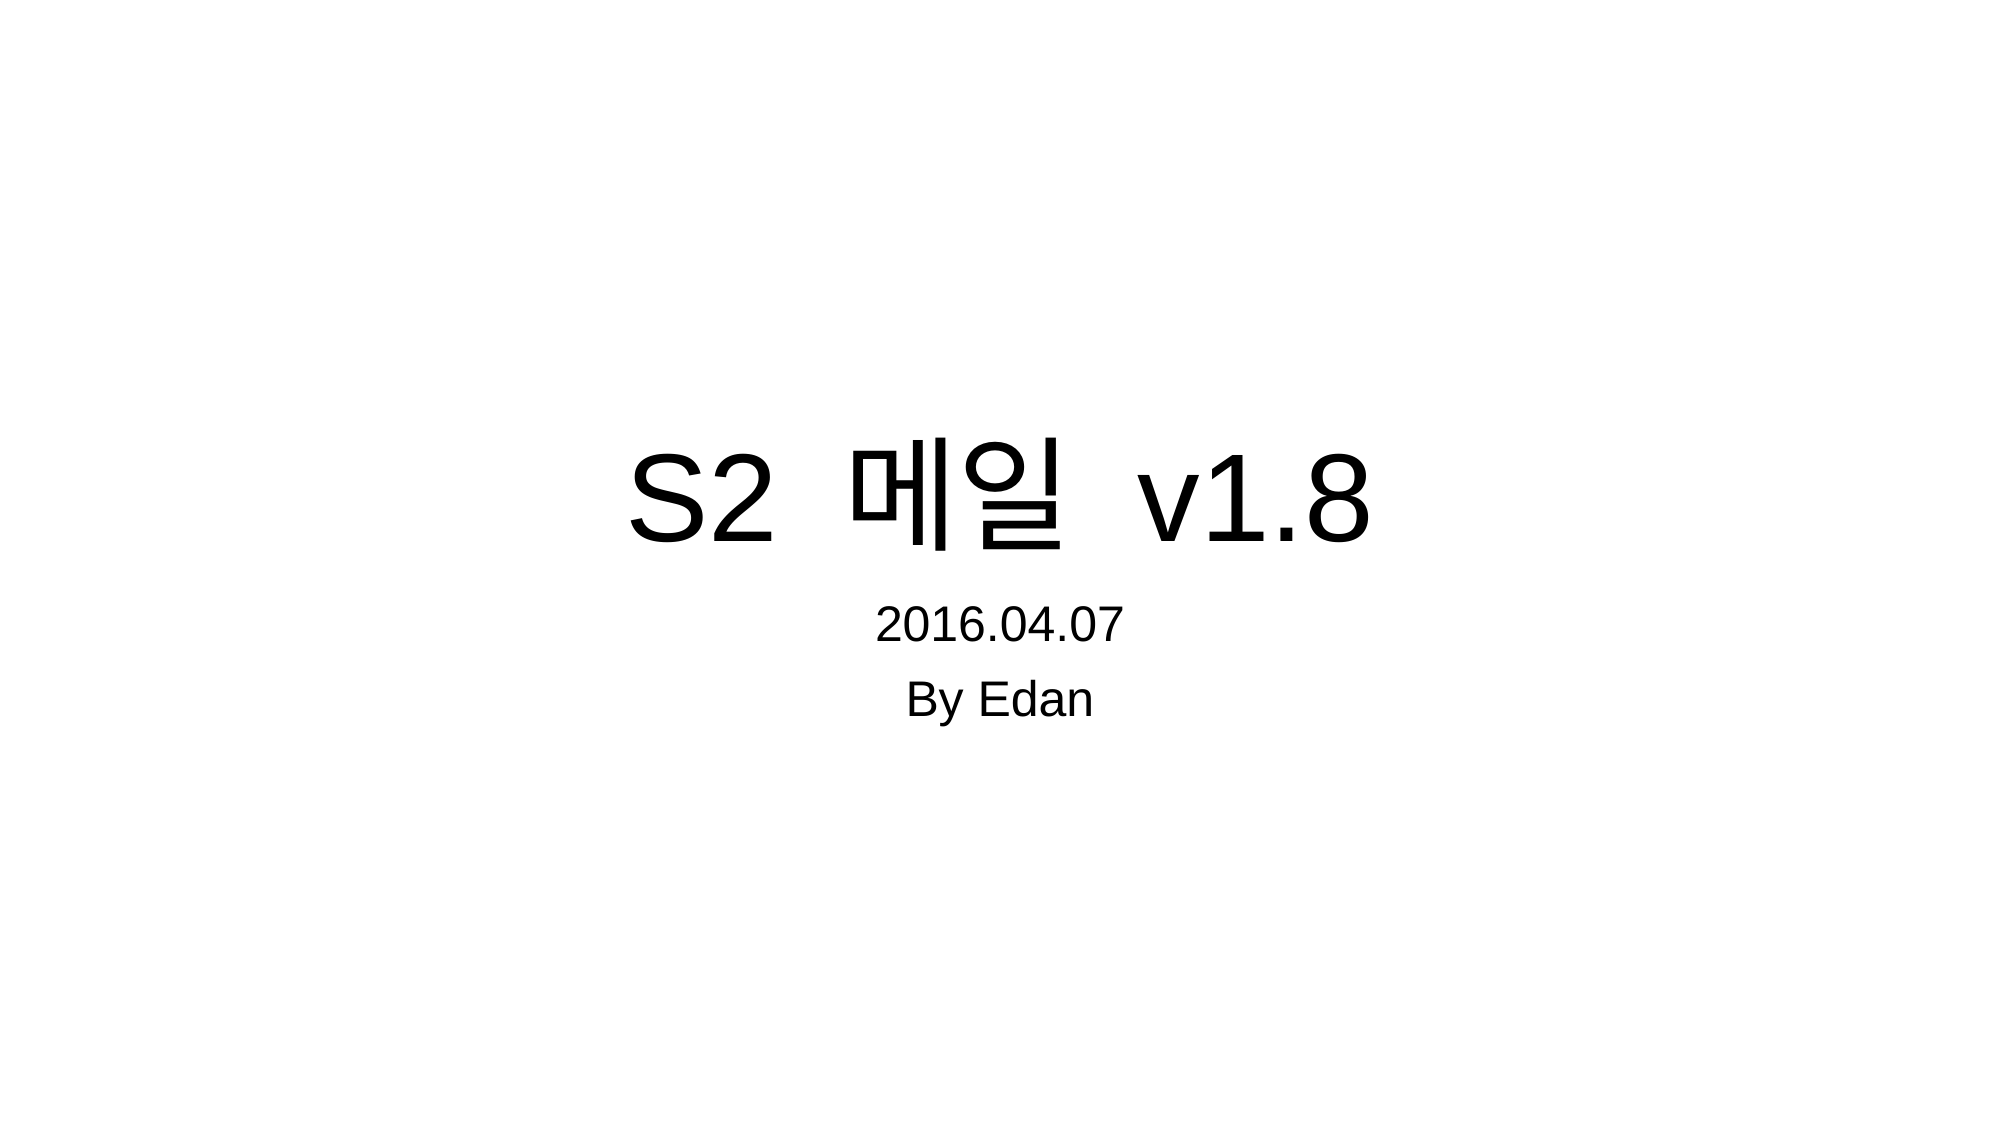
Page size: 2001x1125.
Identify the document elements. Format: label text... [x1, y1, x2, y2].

title S2 메일 v1.8 [249, 184, 1750, 576]
subtitle 2016.04.07 By Edan [249, 590, 1750, 863]
